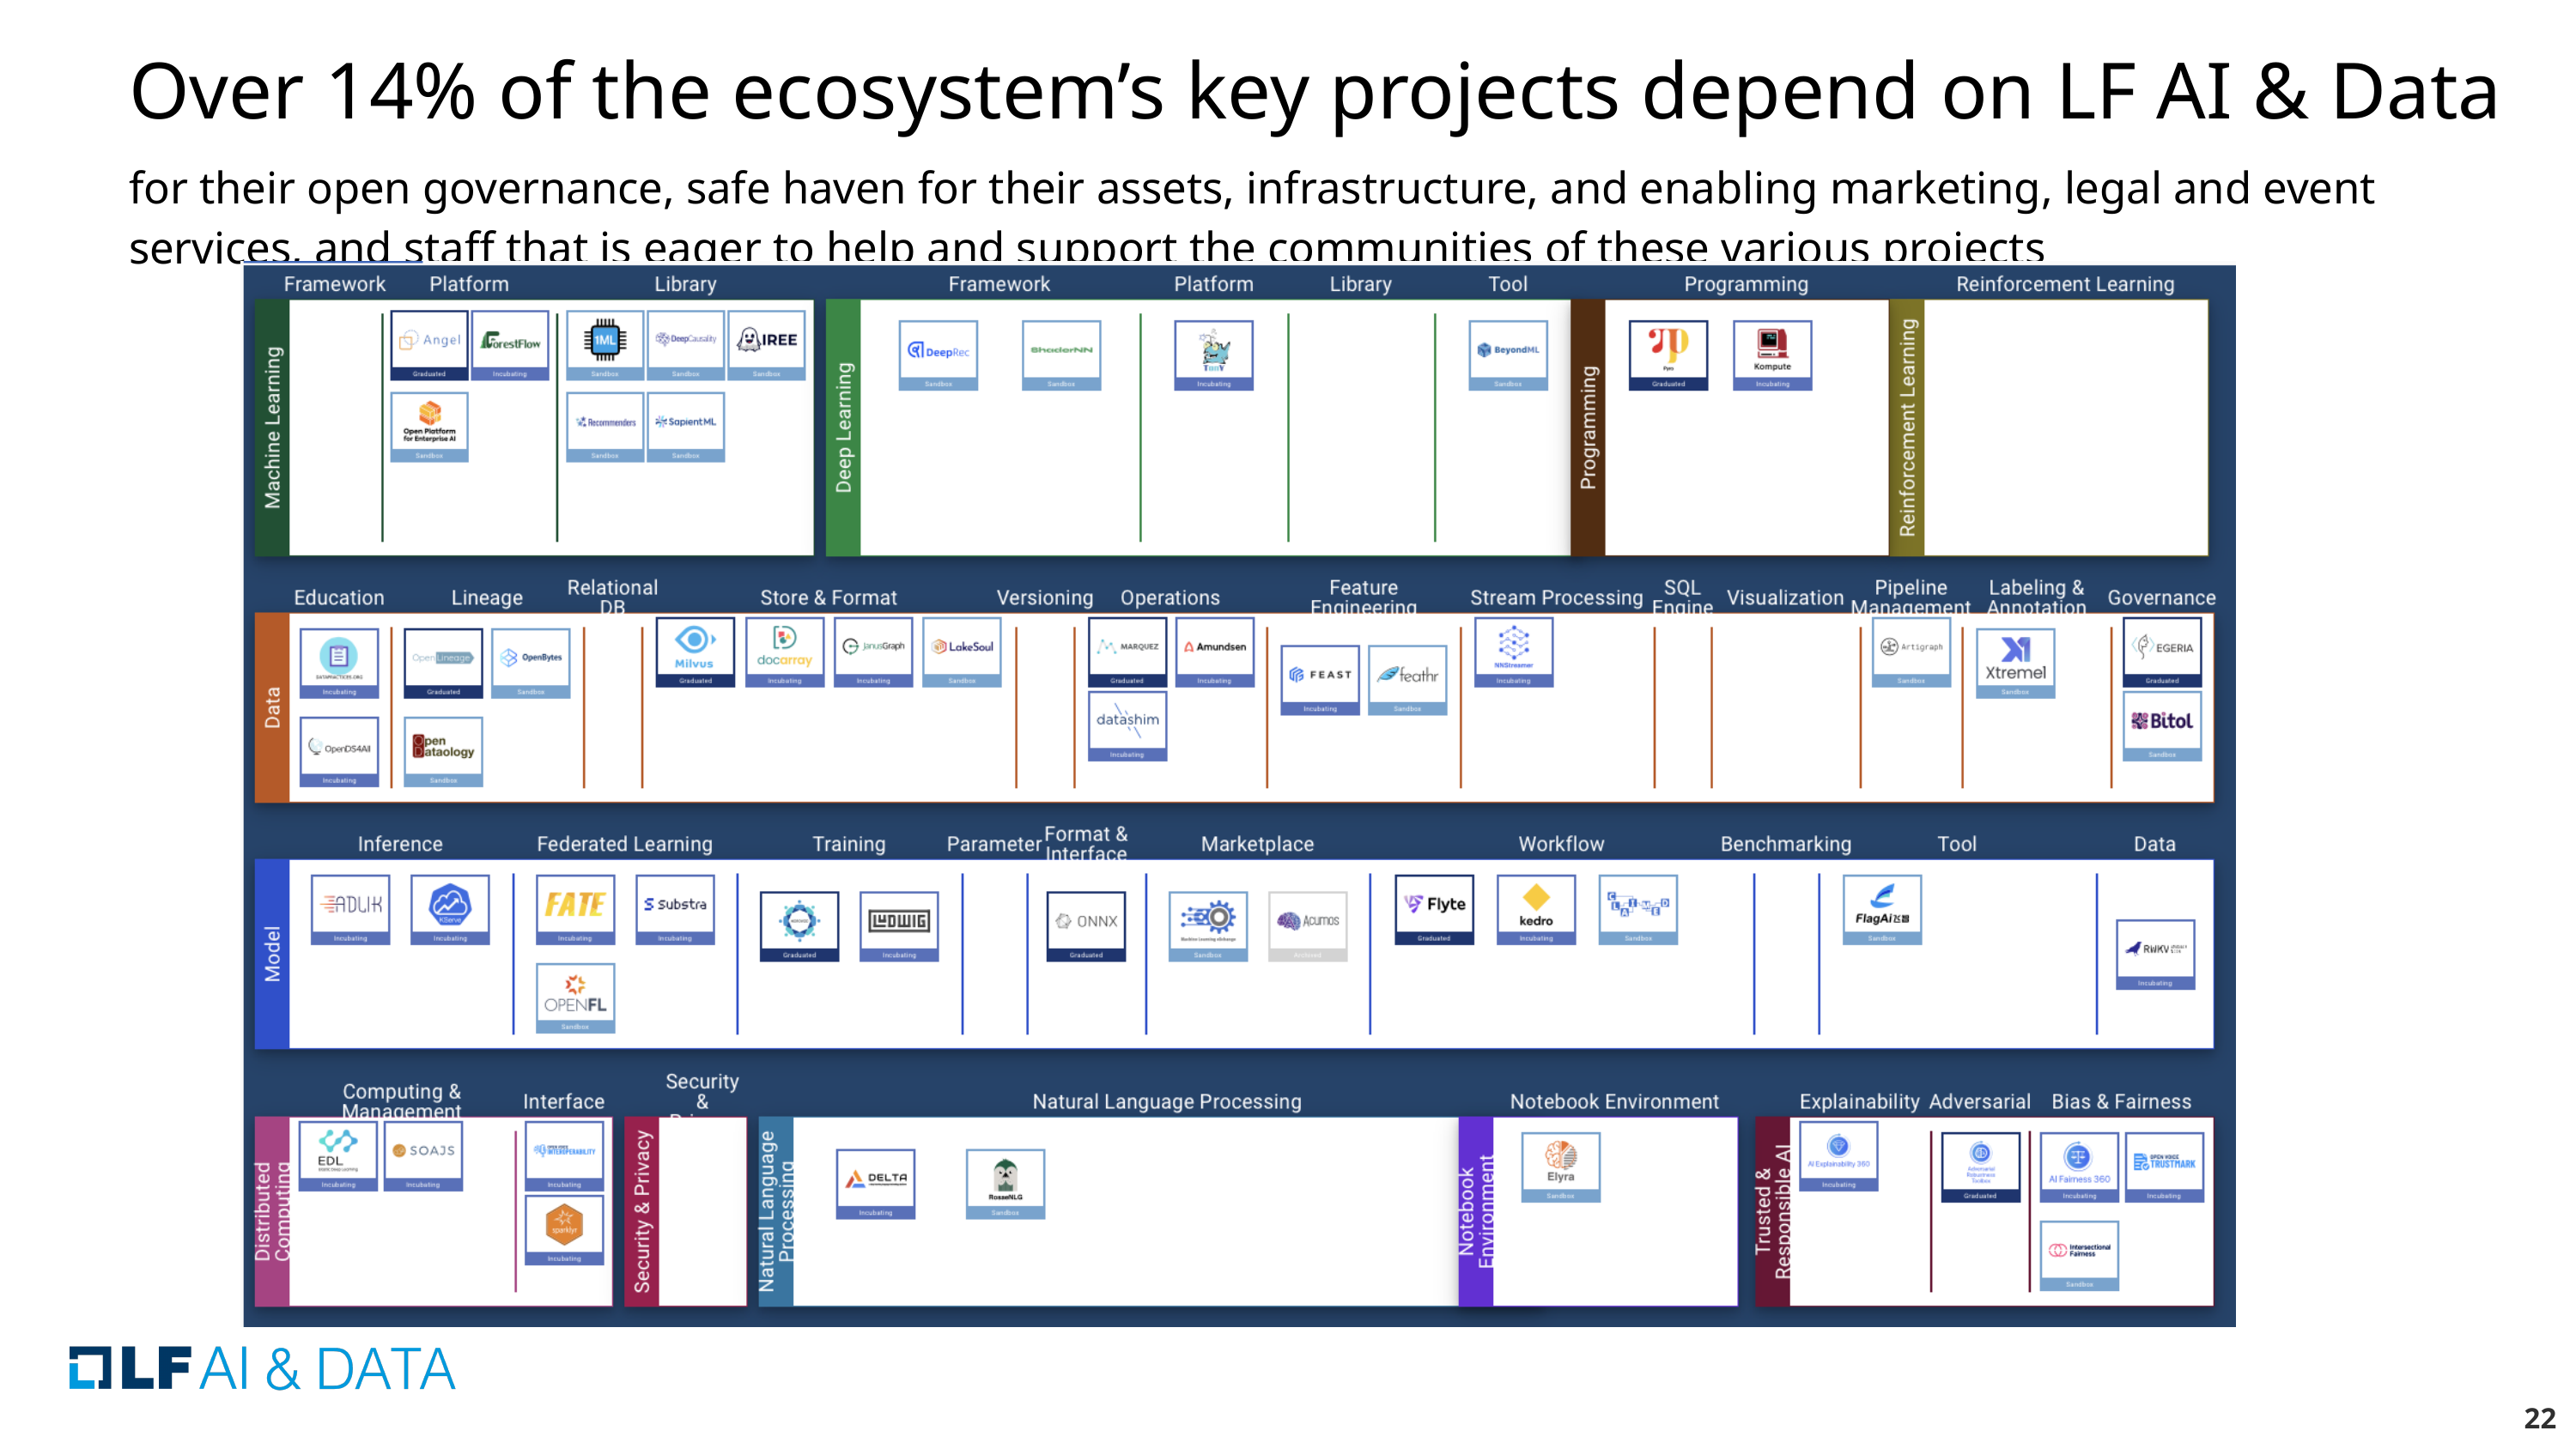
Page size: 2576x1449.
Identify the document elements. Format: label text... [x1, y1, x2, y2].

picture [240, 260, 2236, 1327]
picture [61, 1341, 461, 1397]
title Over 14% of the ecosystem’s key projects depend on LF AI & Data for their open governance, safe haven for their assets, infrastructure, and enabling marketing, legal and event services, and staff that is eager to help and support the communities of these various projects [129, 27, 2530, 279]
slide_number ‹#› [2498, 1391, 2576, 1449]
